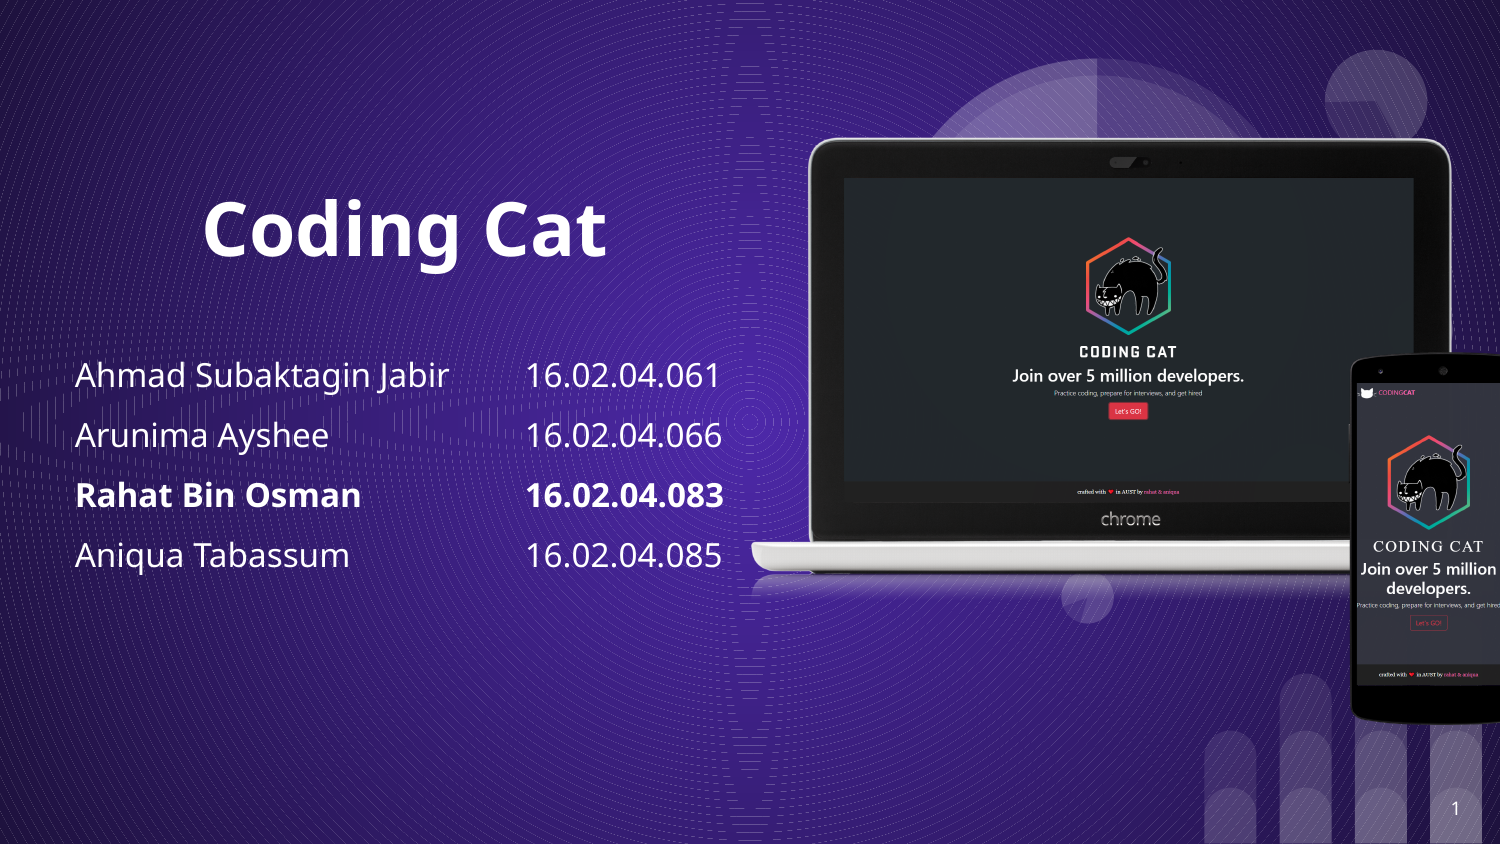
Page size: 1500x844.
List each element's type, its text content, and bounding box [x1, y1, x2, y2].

slide_number 1 [1386, 777, 1477, 842]
picture [749, 137, 1500, 725]
subtitle Ahmad Subaktagin Jabir 16.02.04.061 Arunima Ayshee 16.02.04.066 Rahat Bin Osman 16.02.04.083 Aniqua Tabassum 16.02.04.085 [59, 319, 744, 573]
title Coding Cat [59, 107, 750, 319]
